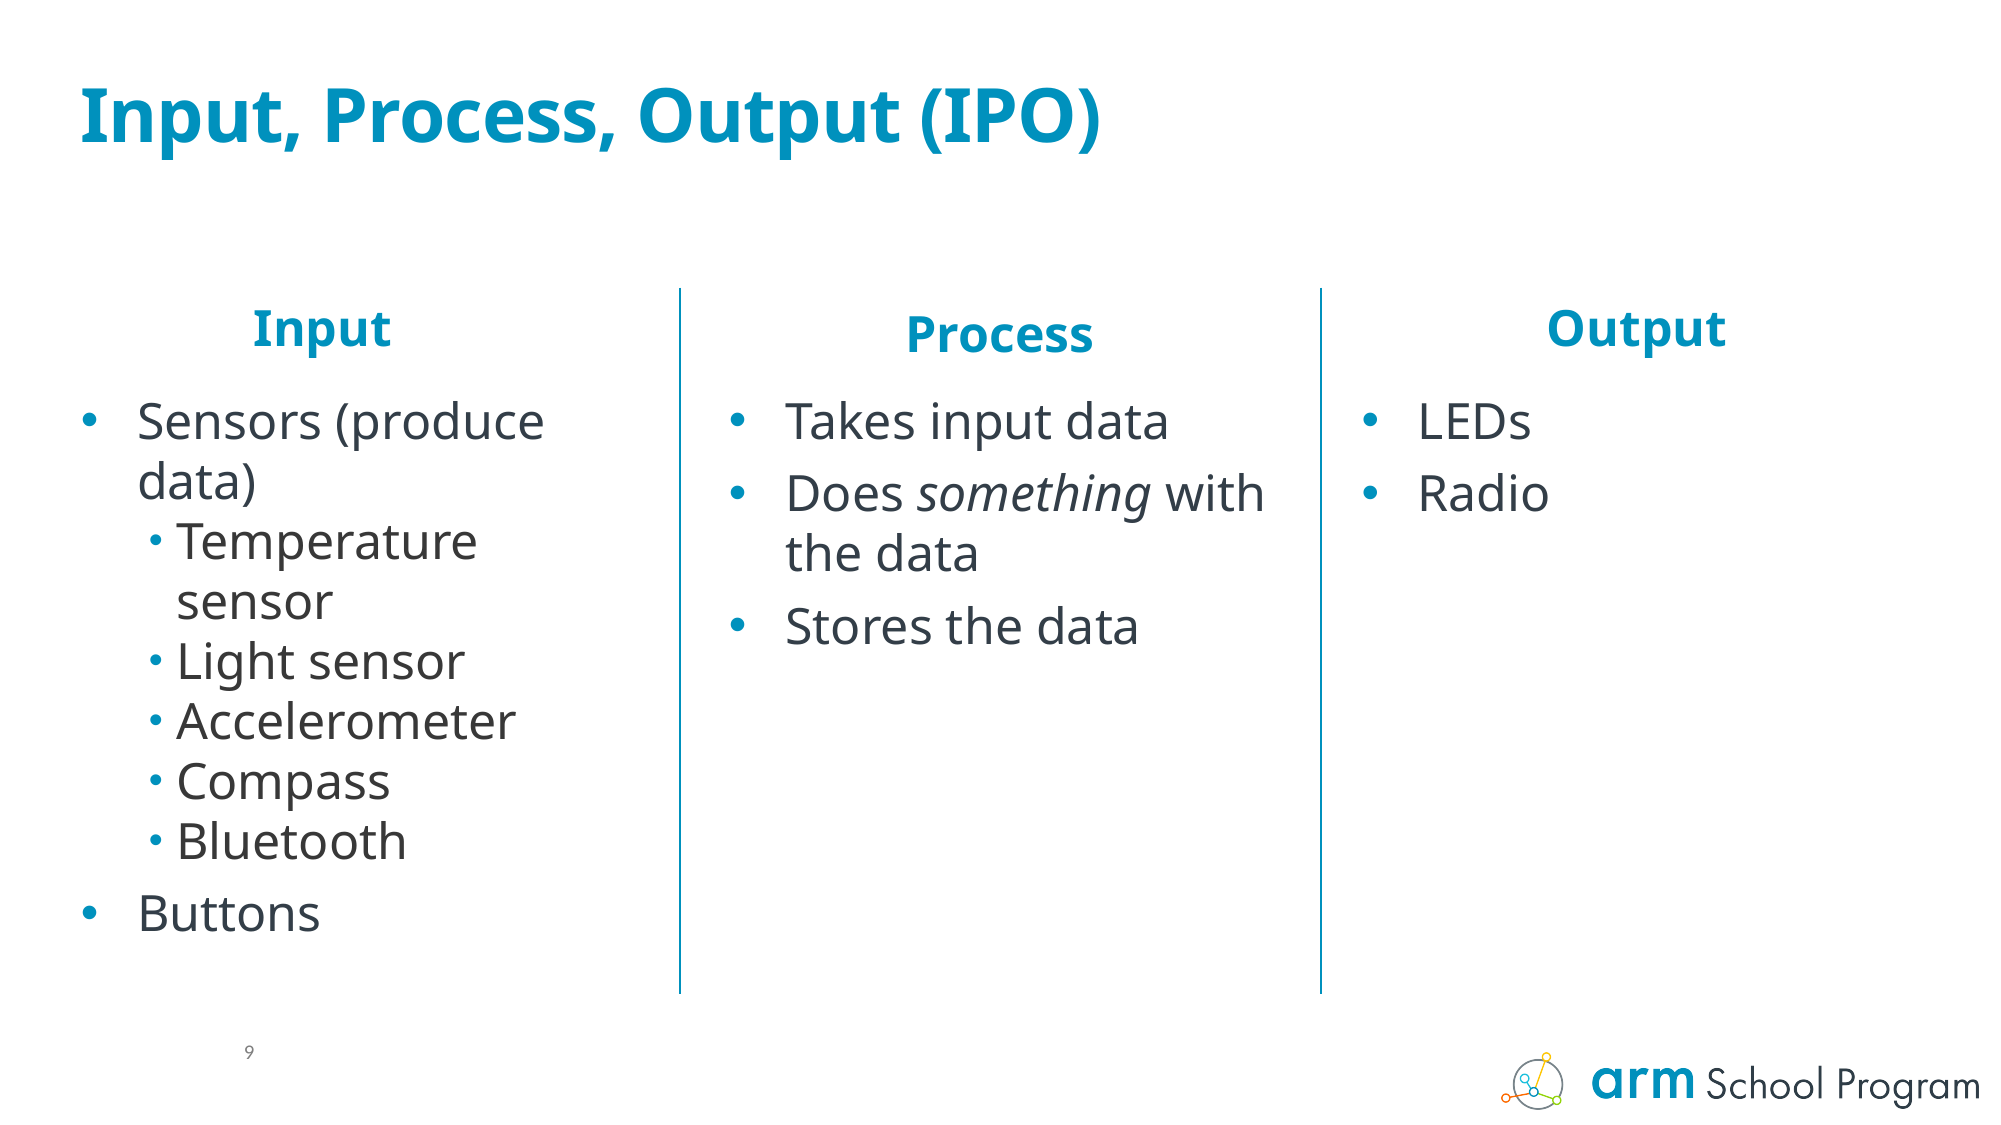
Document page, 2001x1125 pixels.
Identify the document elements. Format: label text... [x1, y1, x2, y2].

list Takes input data Does something with the data Stores the data [729, 389, 1281, 981]
title Input, Process, Output (IPO) [80, 48, 1915, 158]
list Process [724, 271, 1276, 364]
picture [1501, 1052, 1979, 1110]
text_box Input [47, 265, 599, 358]
list LEDs Radio [1361, 389, 1913, 981]
list Sensors (produce data) Temperature sensor Light sensor Accelerometer Compass Bluetooth Buttons [80, 389, 632, 981]
list Output [1361, 265, 1913, 358]
